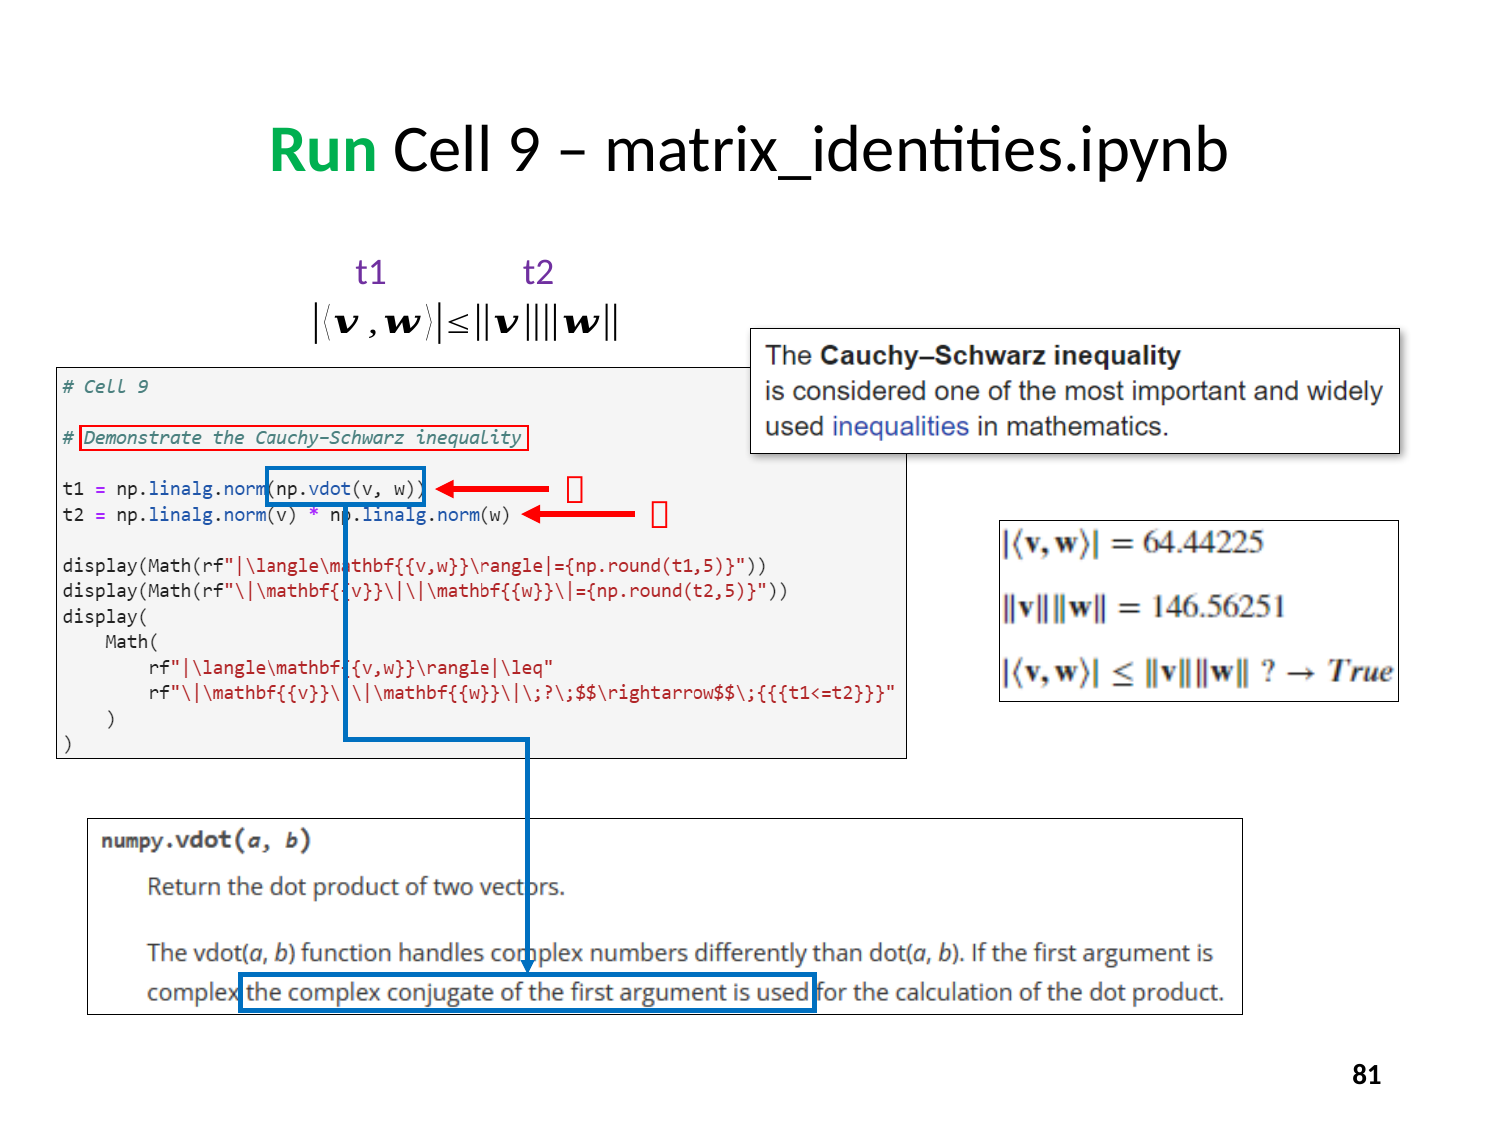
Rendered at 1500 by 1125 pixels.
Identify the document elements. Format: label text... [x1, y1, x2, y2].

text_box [521, 483, 697, 545]
text_box t2 [504, 239, 573, 299]
picture [56, 328, 1400, 759]
title Run Cell 9 – matrix_identities.ipynb [103, 59, 1397, 241]
text_box t1 [336, 239, 406, 299]
picture [87, 818, 1243, 1015]
slide_number 81 [1059, 1042, 1397, 1103]
picture [999, 520, 1399, 702]
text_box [201, 648, 672, 831]
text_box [434, 458, 612, 520]
